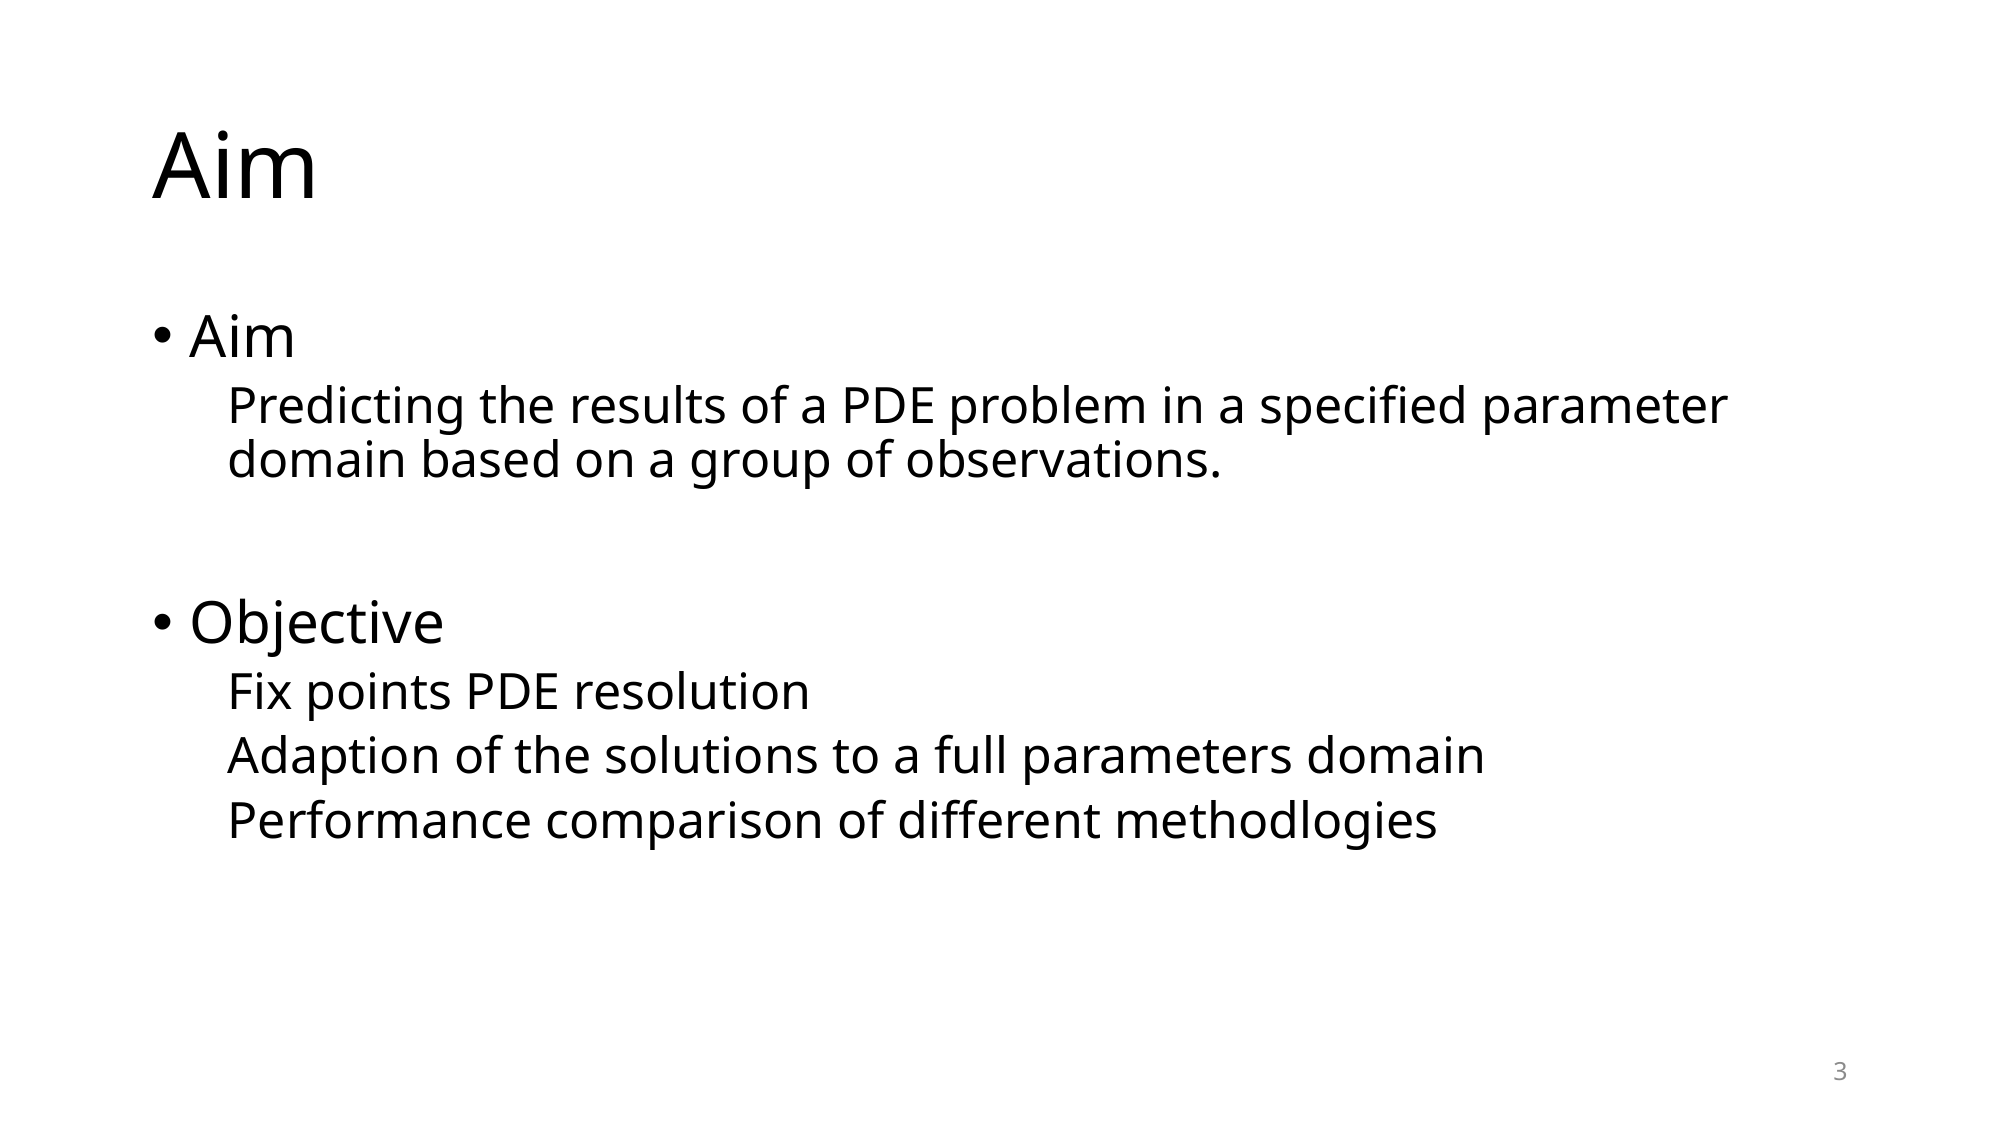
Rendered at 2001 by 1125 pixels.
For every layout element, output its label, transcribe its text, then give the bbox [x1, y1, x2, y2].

list Aim Predicting the results of a PDE problem in a specified parameter domain based on a group of observations. Objective Fix points PDE resolution Adaption of the solutions to a full parameters domain Performance comparison of different methodlogies [137, 299, 1863, 1014]
slide_number 3 [1412, 1042, 1863, 1103]
title Aim [137, 59, 1863, 278]
